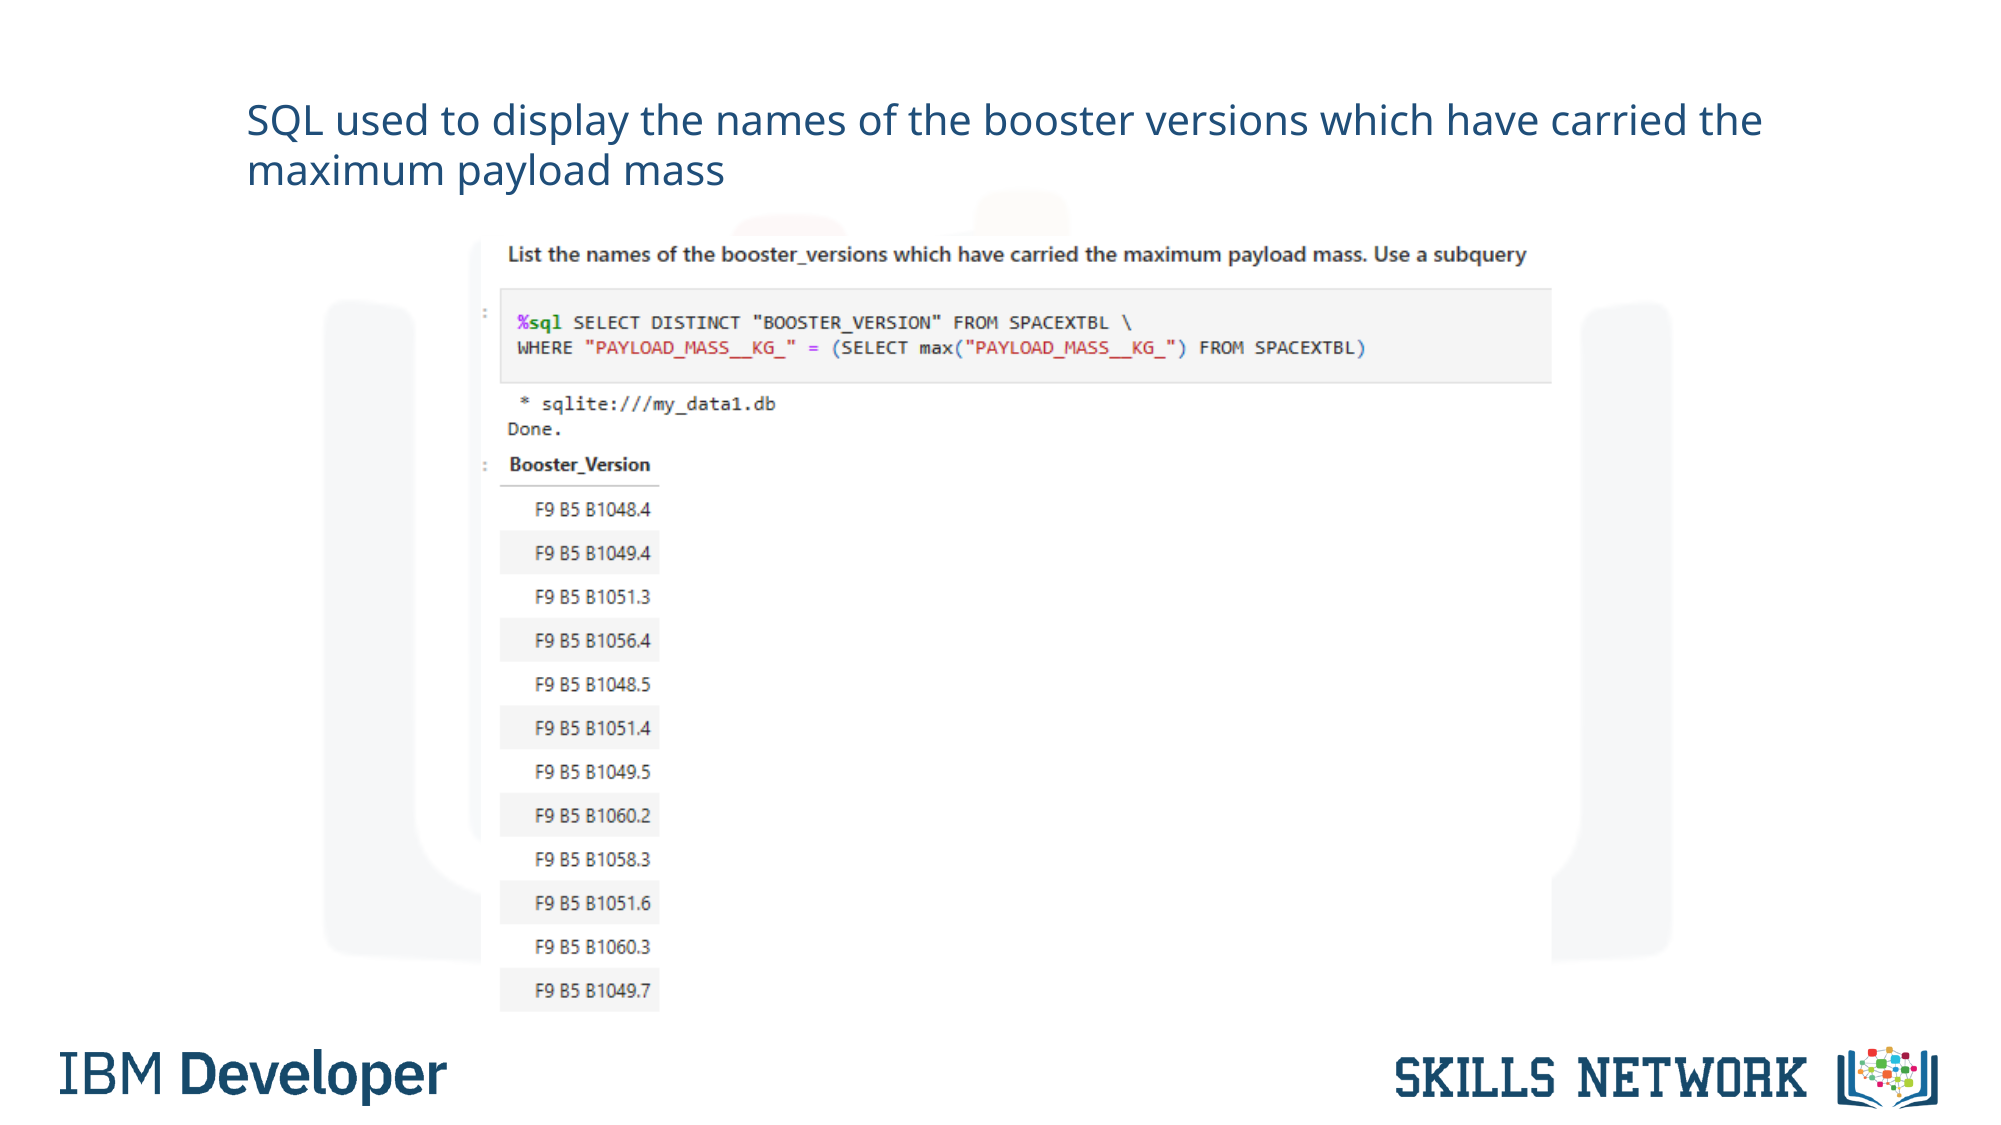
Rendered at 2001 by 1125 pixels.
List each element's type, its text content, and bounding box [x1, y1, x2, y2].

picture [1390, 1045, 1945, 1111]
text_box SQL used to display the names of the booster versions which have carried the maximum payload mass [231, 86, 1782, 202]
picture [55, 1045, 459, 1108]
picture [481, 236, 1552, 1043]
